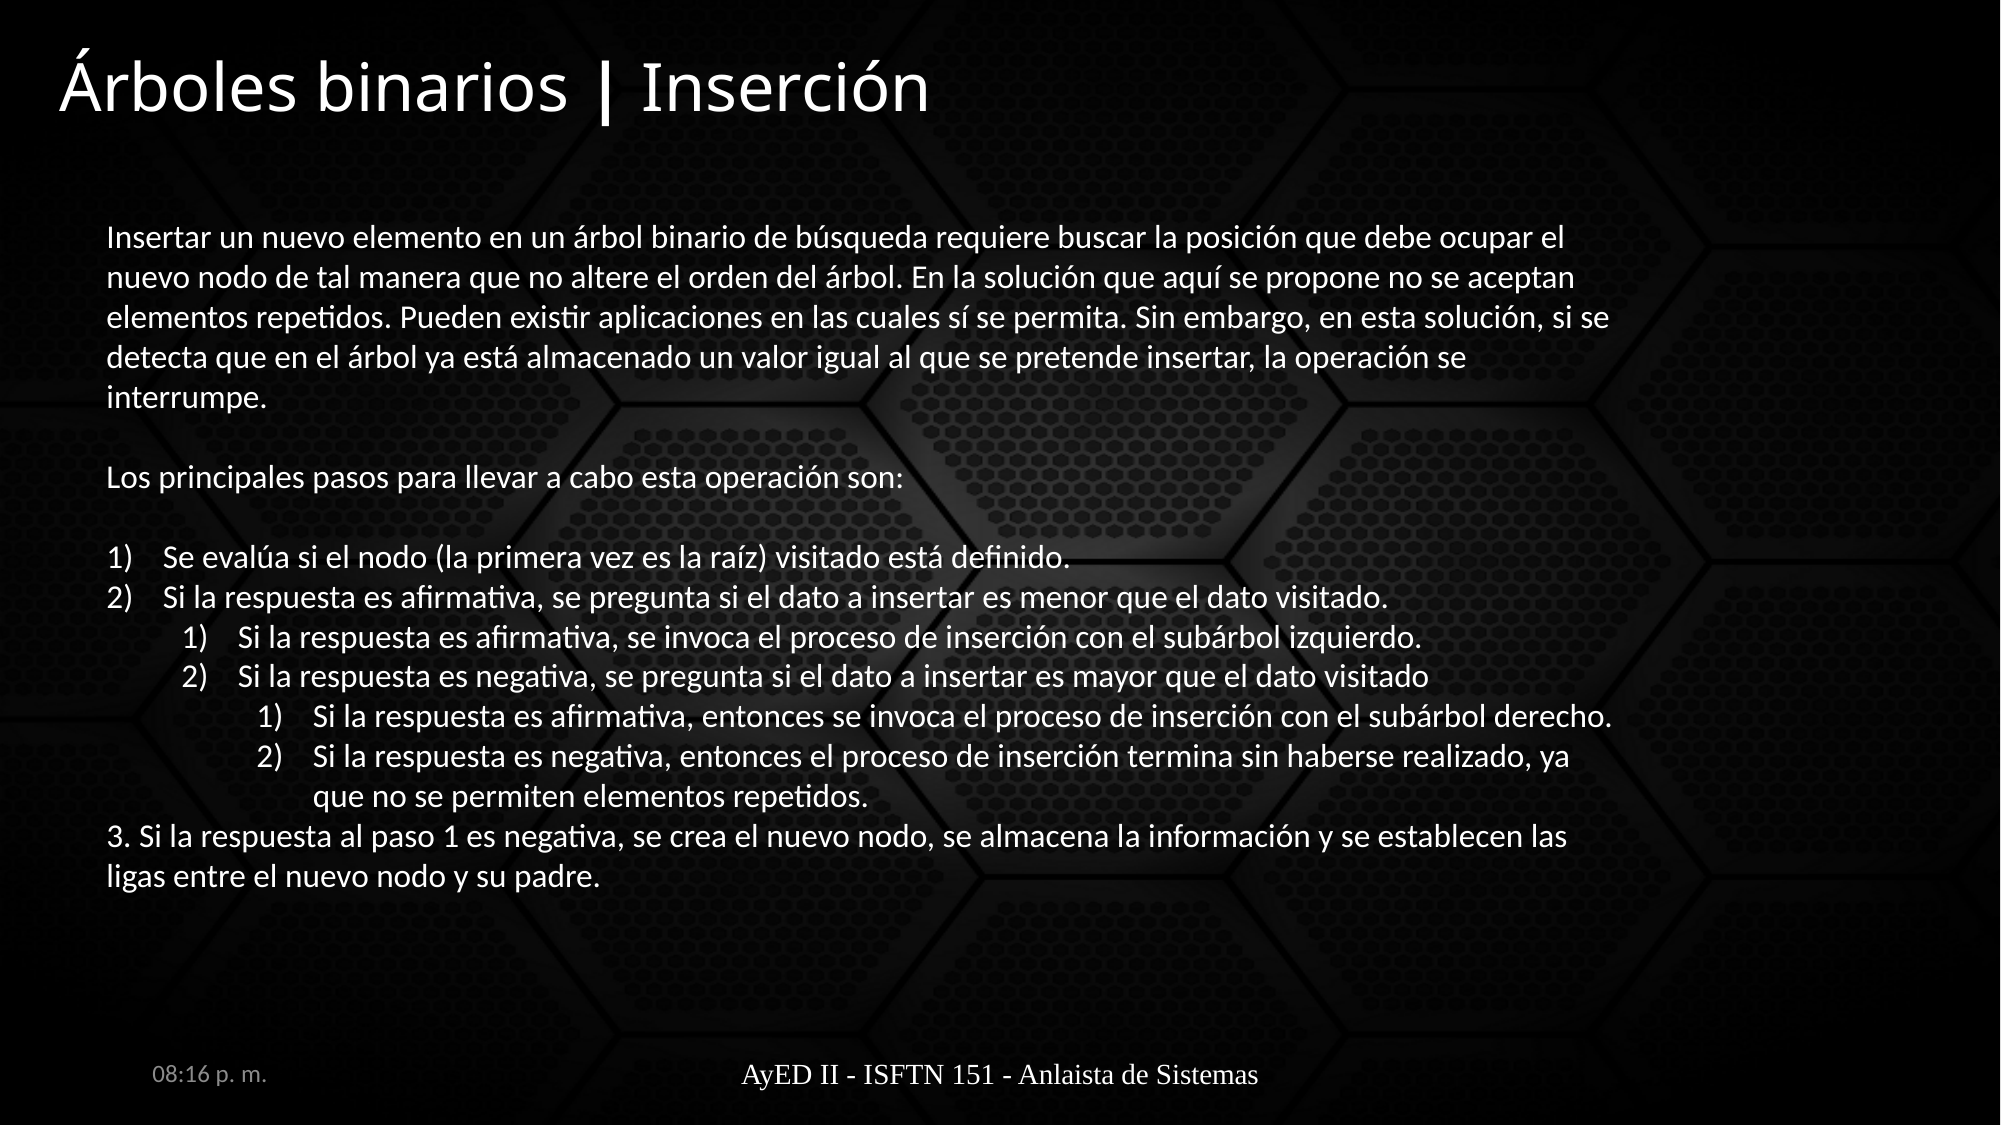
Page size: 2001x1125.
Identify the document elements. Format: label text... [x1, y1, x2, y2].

title Árboles binarios | Inserción [44, 22, 1458, 158]
picture [0, 0, 2001, 1125]
text_box Insertar un nuevo elemento en un árbol binario de búsqueda requiere buscar la posición que debe ocupar el nuevo nodo de tal manera que no altere el orden del árbol. En la solución que aquí se propone no se aceptan elementos repetidos. Pueden existir aplicaciones en las cuales sí se permita. Sin embargo, en esta solución, si se detecta que en el árbol ya está almacenado un valor igual al que se pretende insertar, la operación se interrumpe. Los principales pasos para llevar a cabo esta operación son: Se evalúa si el nodo (la primera vez es la raíz) visitado está definido. Si la respuesta es afirmativa, se pregunta si el dato a insertar es menor que el dato visitado. Si la respuesta es afirmativa, se invoca el proceso de inserción con el subárbol izquierdo. Si la respuesta es negativa, se pregunta si el dato a insertar es mayor que el dato visitado Si la respuesta es afirmativa, entonces se invoca el proceso de inserción con el subárbol derecho. Si la respuesta es negativa, entonces el proceso de inserción termina sin haberse realizado, ya que no se permiten elementos repetidos. 3. Si la respuesta al paso 1 es negativa, se crea el nuevo nodo, se almacena la información y se establecen las ligas entre el nuevo nodo y su padre. [91, 208, 1644, 982]
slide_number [137, 1042, 588, 1103]
footer AyED II - ISFTN 151 - Anlaista de Sistemas [662, 1042, 1338, 1103]
